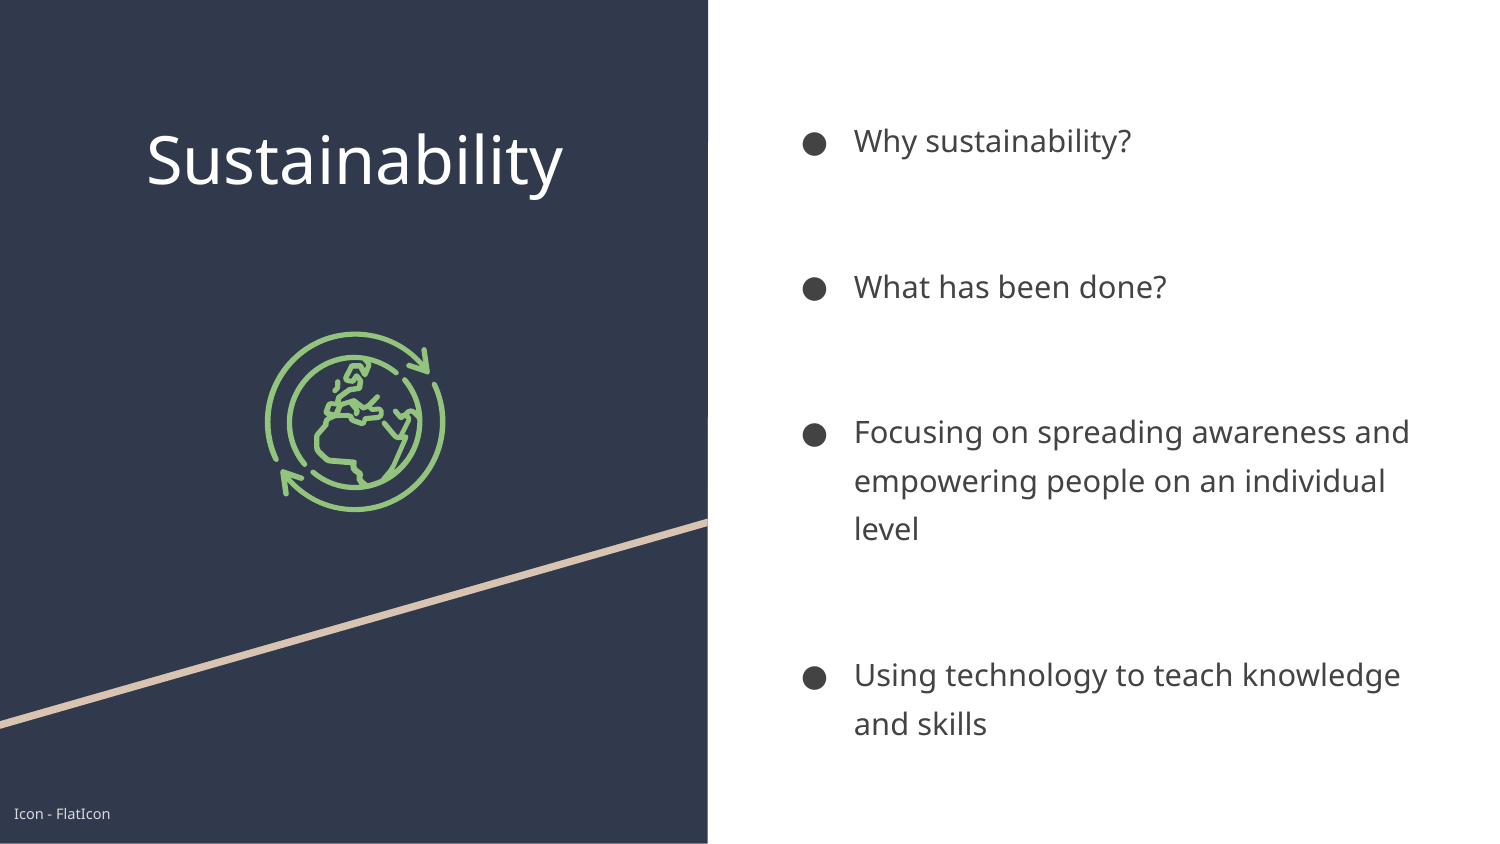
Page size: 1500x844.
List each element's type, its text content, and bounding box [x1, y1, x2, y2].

title Sustainability [51, 97, 660, 241]
list Why sustainability? What has been done? Focusing on spreading awareness and empowering people on an individual level Using technology to teach knowledge and skills [764, 97, 1448, 767]
text_box Icon - FlatIcon [0, 795, 617, 831]
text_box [1163, 562, 1332, 731]
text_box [264, 331, 446, 513]
